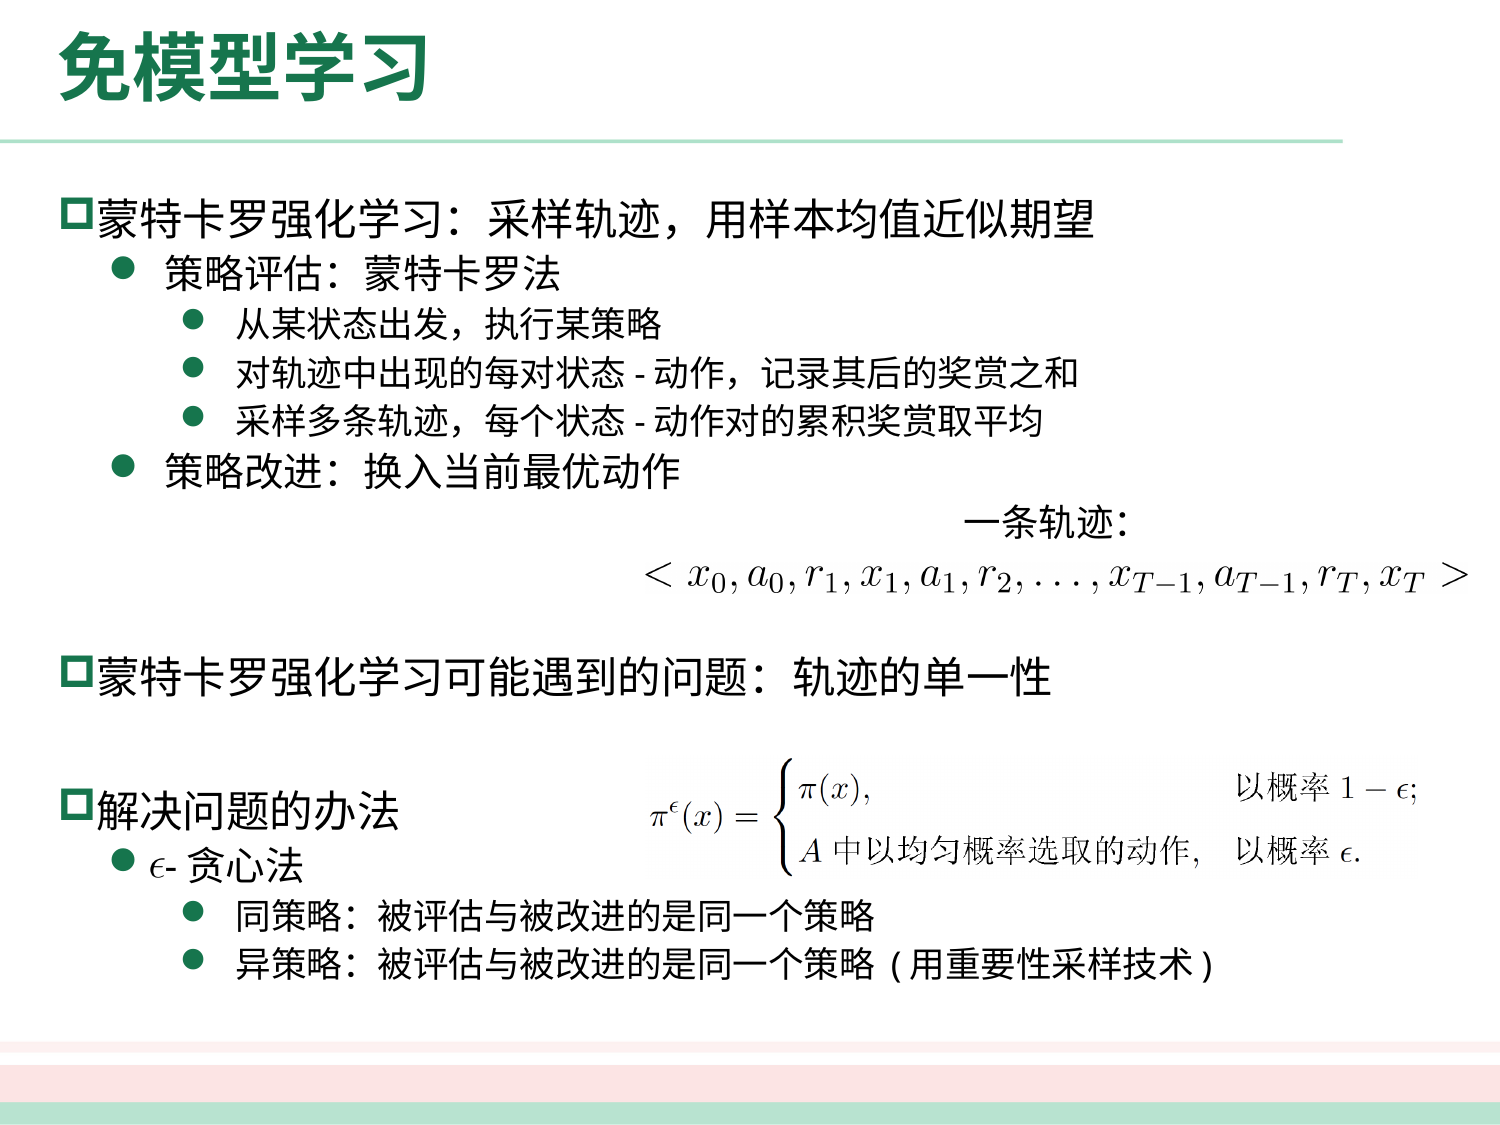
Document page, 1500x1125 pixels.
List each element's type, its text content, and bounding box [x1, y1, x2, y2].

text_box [643, 558, 1470, 597]
title 免模型学习 [42, 7, 1337, 136]
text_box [148, 854, 167, 889]
text_box 一条轨迹： [948, 491, 1135, 551]
list 蒙特卡罗强化学习：采样轨迹，用样本均值近似期望 策略评估：蒙特卡罗法 从某状态出发，执行某策略 对轨迹中出现的每对状态-动作，记录其后的奖赏之和 采样多条轨迹，每个状态-动作对的累积奖赏取平均 策略改进：换入当前最优动作 蒙特卡罗强化学习可能遇到的问题：轨迹的单一性 解决问题的办法 -贪心法 同策略：被评估与被改进的是同一个策略 异策略：被评估与被改进的是同一个策略 (用重要性采样技术) [42, 190, 1457, 1000]
picture [0, 0, 1500, 1125]
